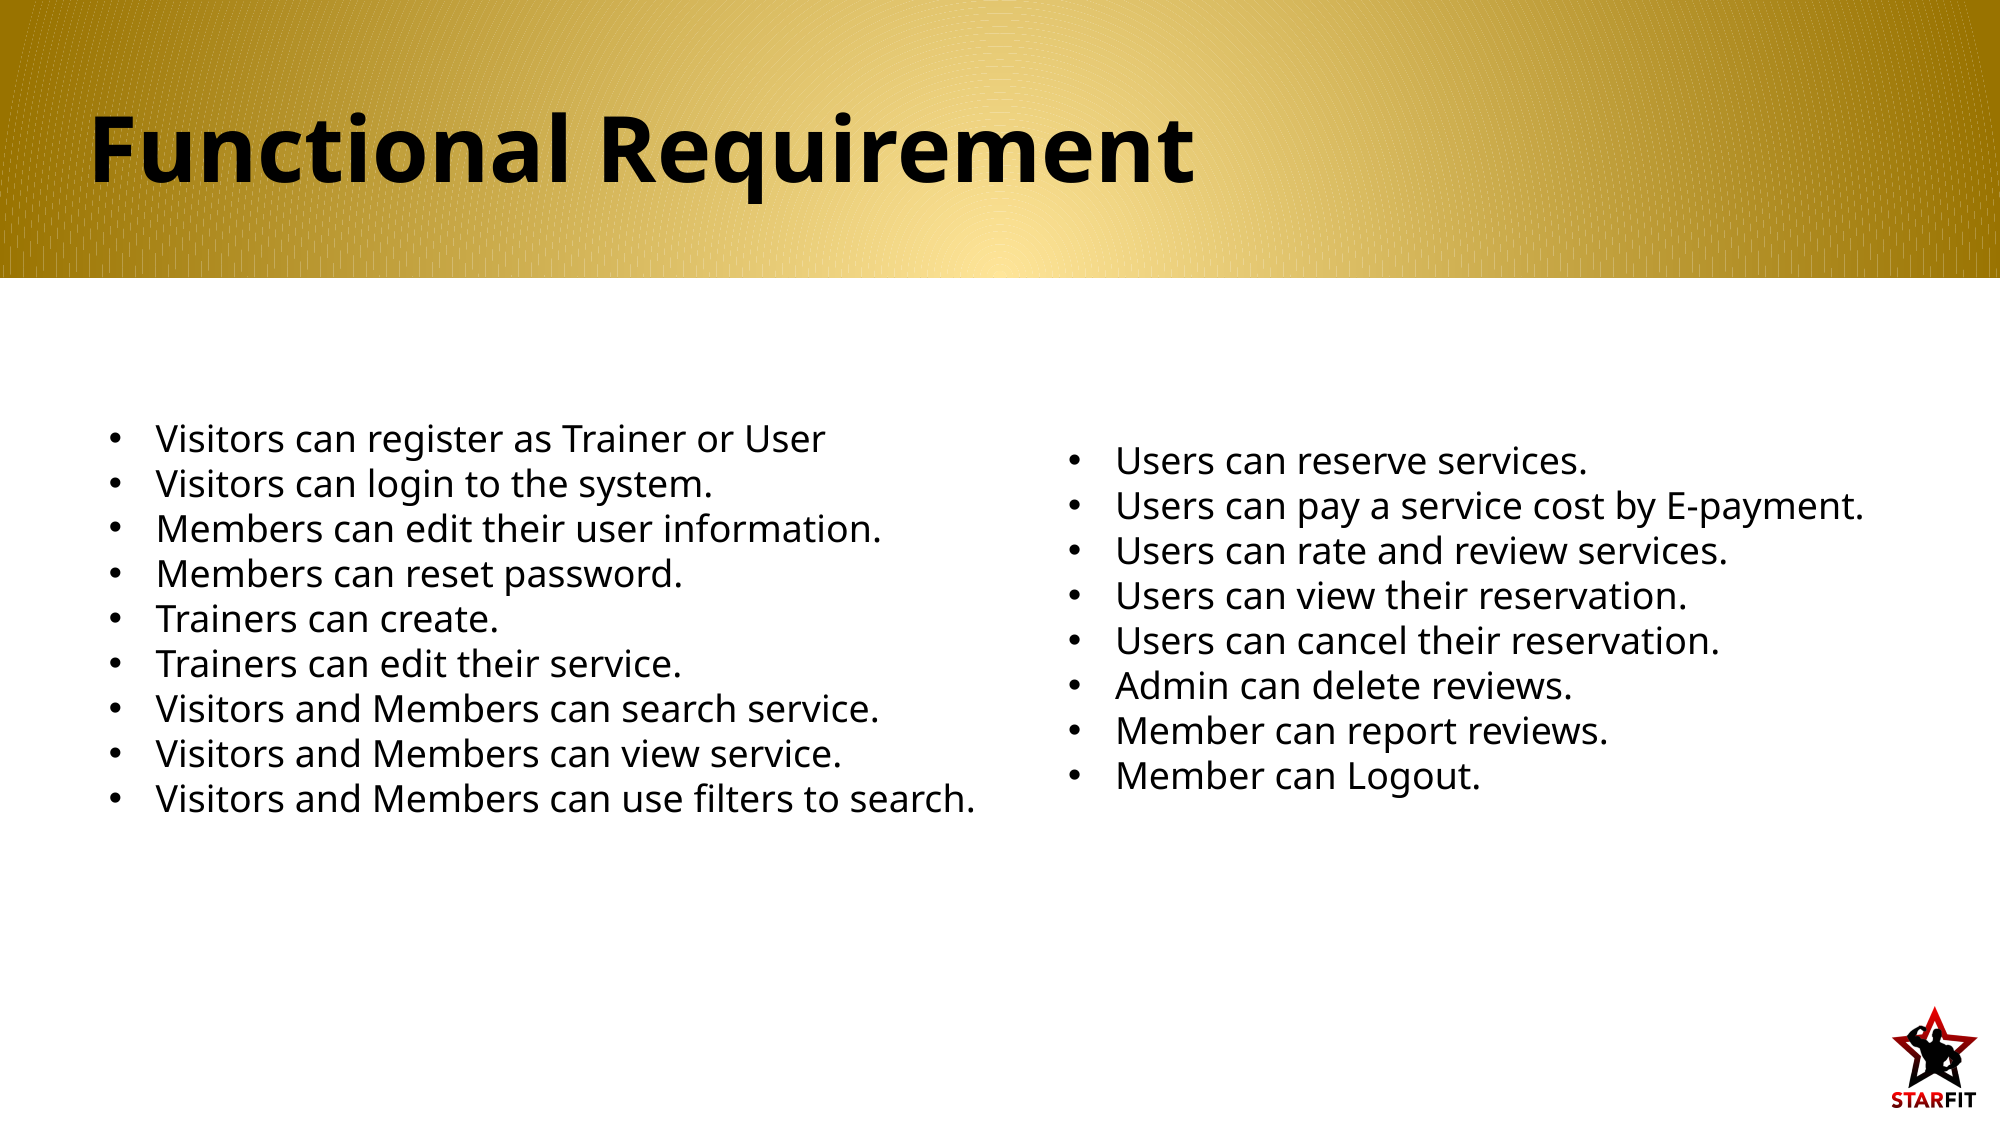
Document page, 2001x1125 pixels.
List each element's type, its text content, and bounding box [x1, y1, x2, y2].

title Functional Requirement [72, 44, 1798, 262]
text_box [0, 0, 2000, 278]
text_box Users can reserve services. Users can pay a service cost by E-payment. Users can rate and review services. Users can view their reservation. Users can cancel their reservation. Admin can delete reviews. Member can report reviews. Member can Logout. [1053, 429, 1881, 850]
picture [1891, 1006, 1978, 1108]
text_box Visitors can register as Trainer or User Visitors can login to the system. Members can edit their user information. Members can reset password. Trainers can create. Trainers can edit their service. Visitors and Members can search service. Visitors and Members can view service. Visitors and Members can use filters to search. [94, 407, 992, 872]
